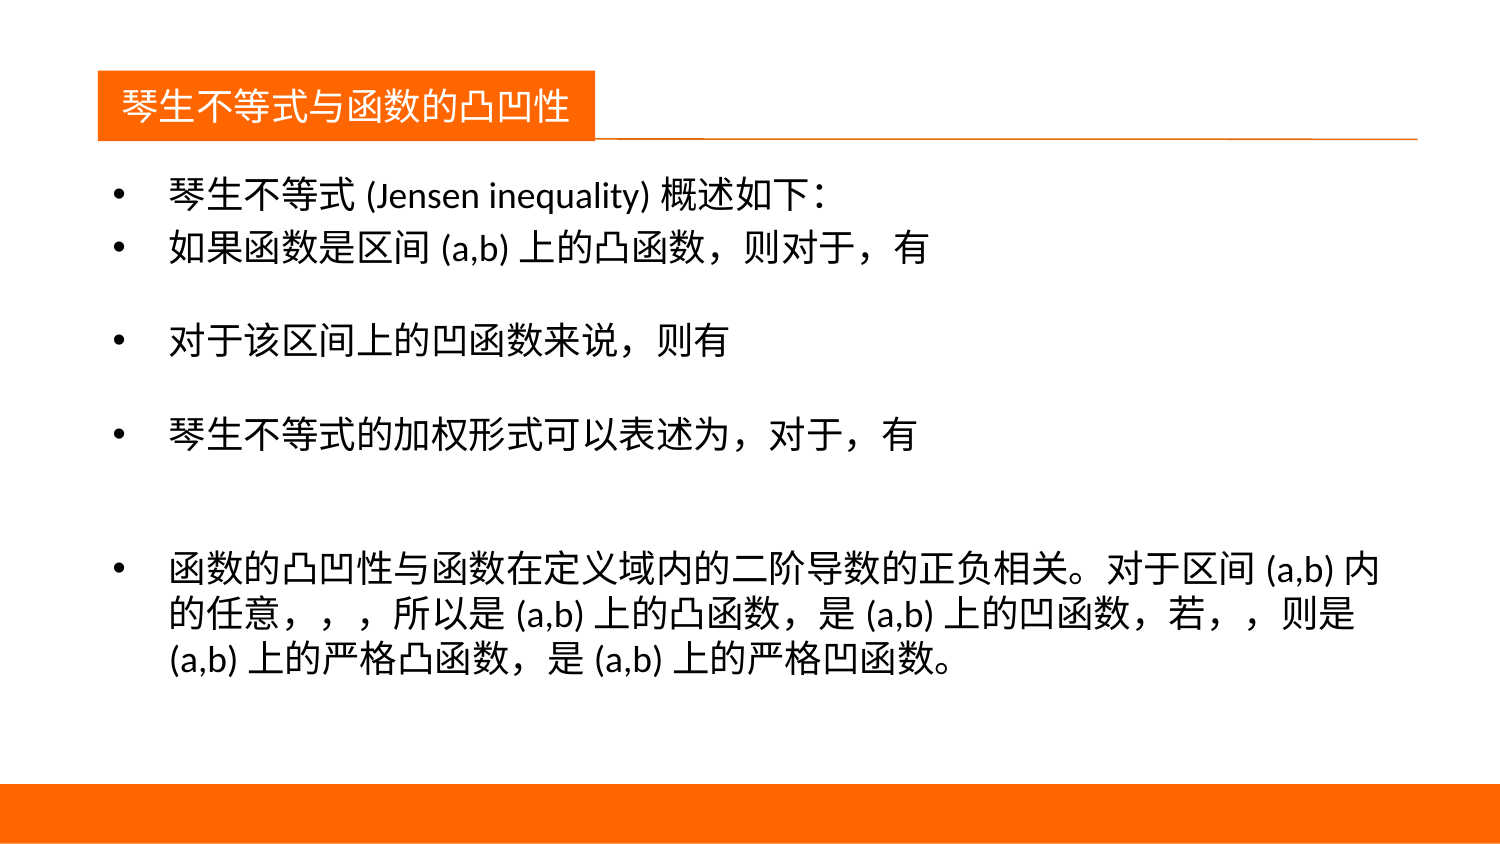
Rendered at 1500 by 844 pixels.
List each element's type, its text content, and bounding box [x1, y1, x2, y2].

text_box 琴生不等式与函数的凸凹性 [96, 68, 597, 143]
text_box [99, 70, 130, 147]
text_box [0, 782, 1500, 844]
